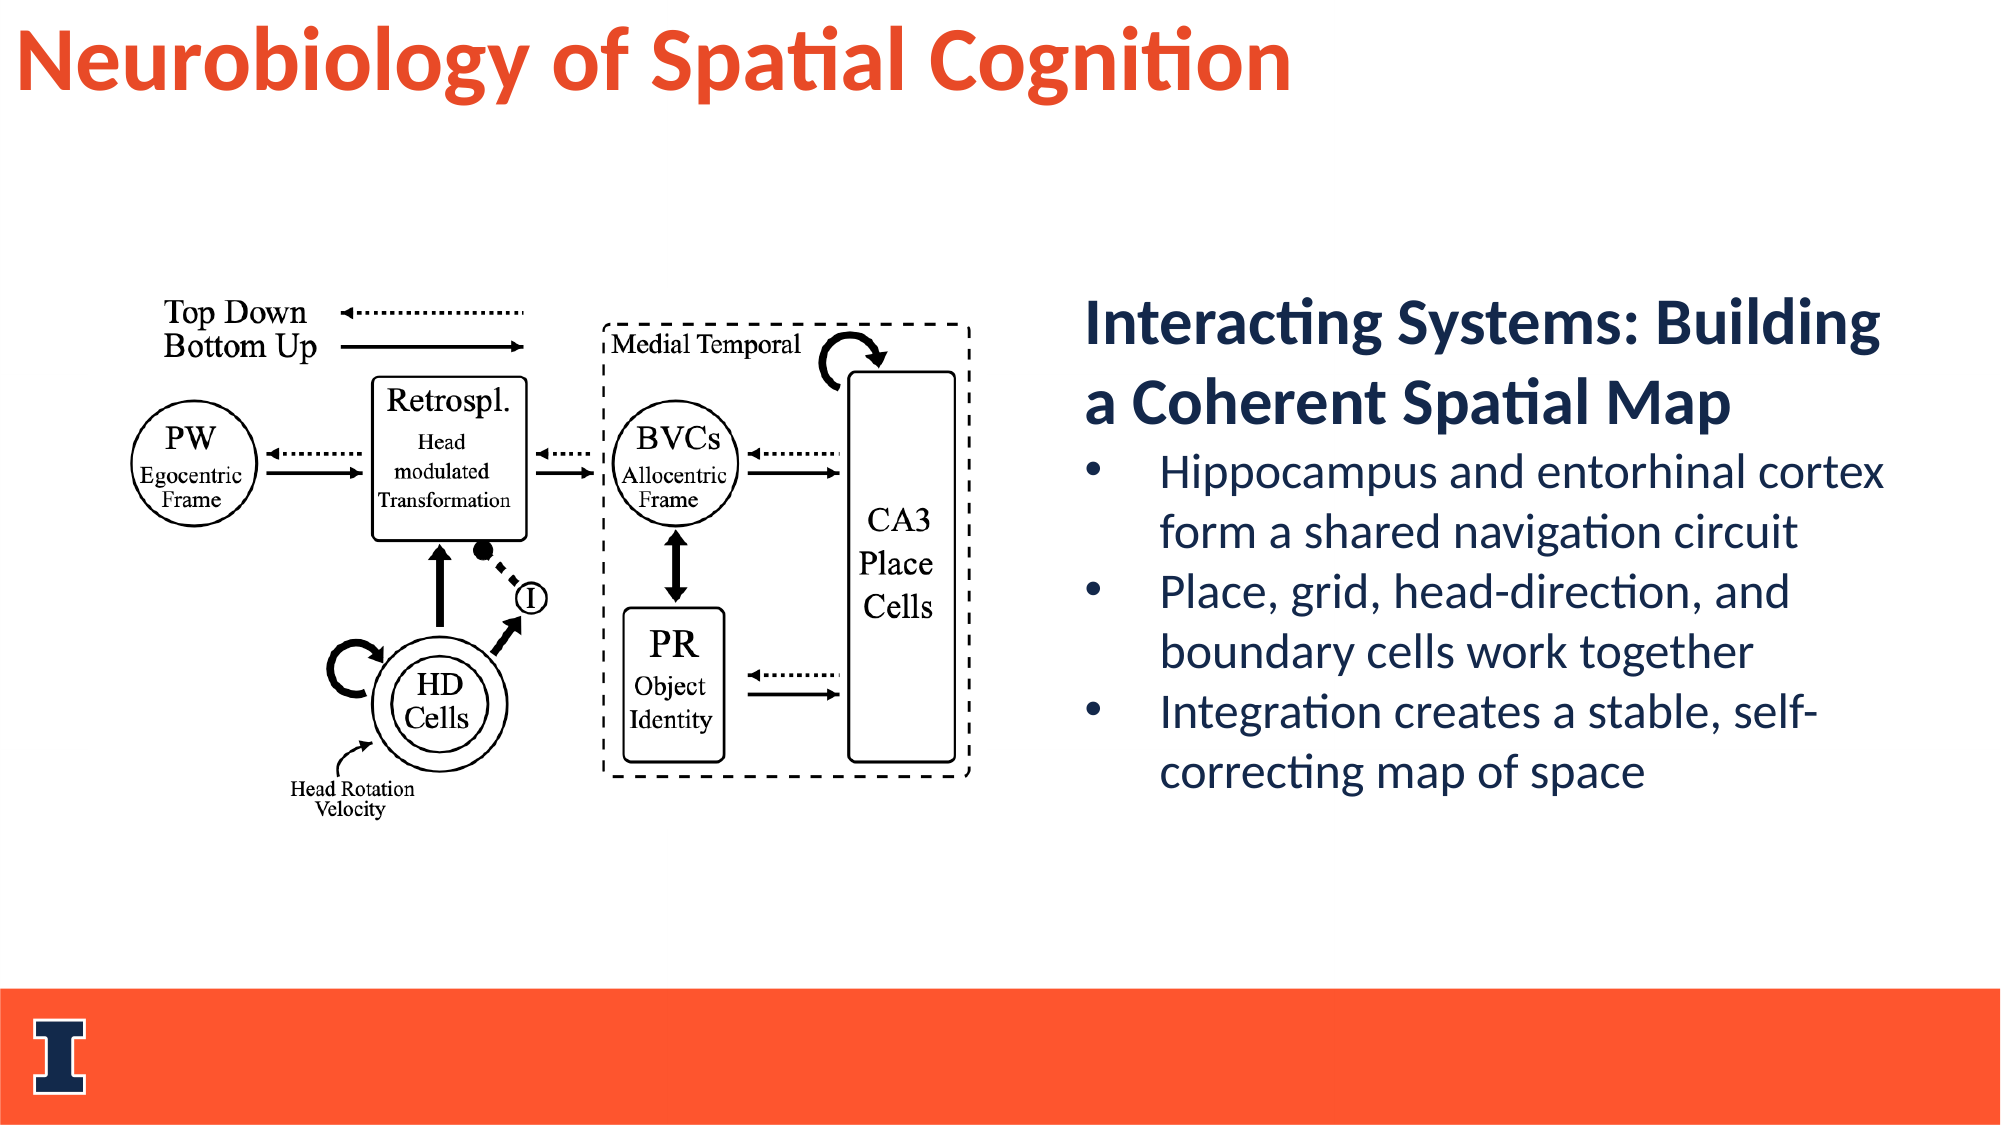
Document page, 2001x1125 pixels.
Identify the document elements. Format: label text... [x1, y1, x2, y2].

picture [0, 0, 2001, 1125]
text_box Interacting Systems: Building a Coherent Spatial Map Hippocampus and entorhinal cortex form a shared navigation circuit Place, grid, head-direction, and boundary cells work together Integration creates a stable, self-correcting map of space [1069, 270, 1912, 806]
text_box Neurobiology of Spatial Cognition [0, 0, 1884, 121]
